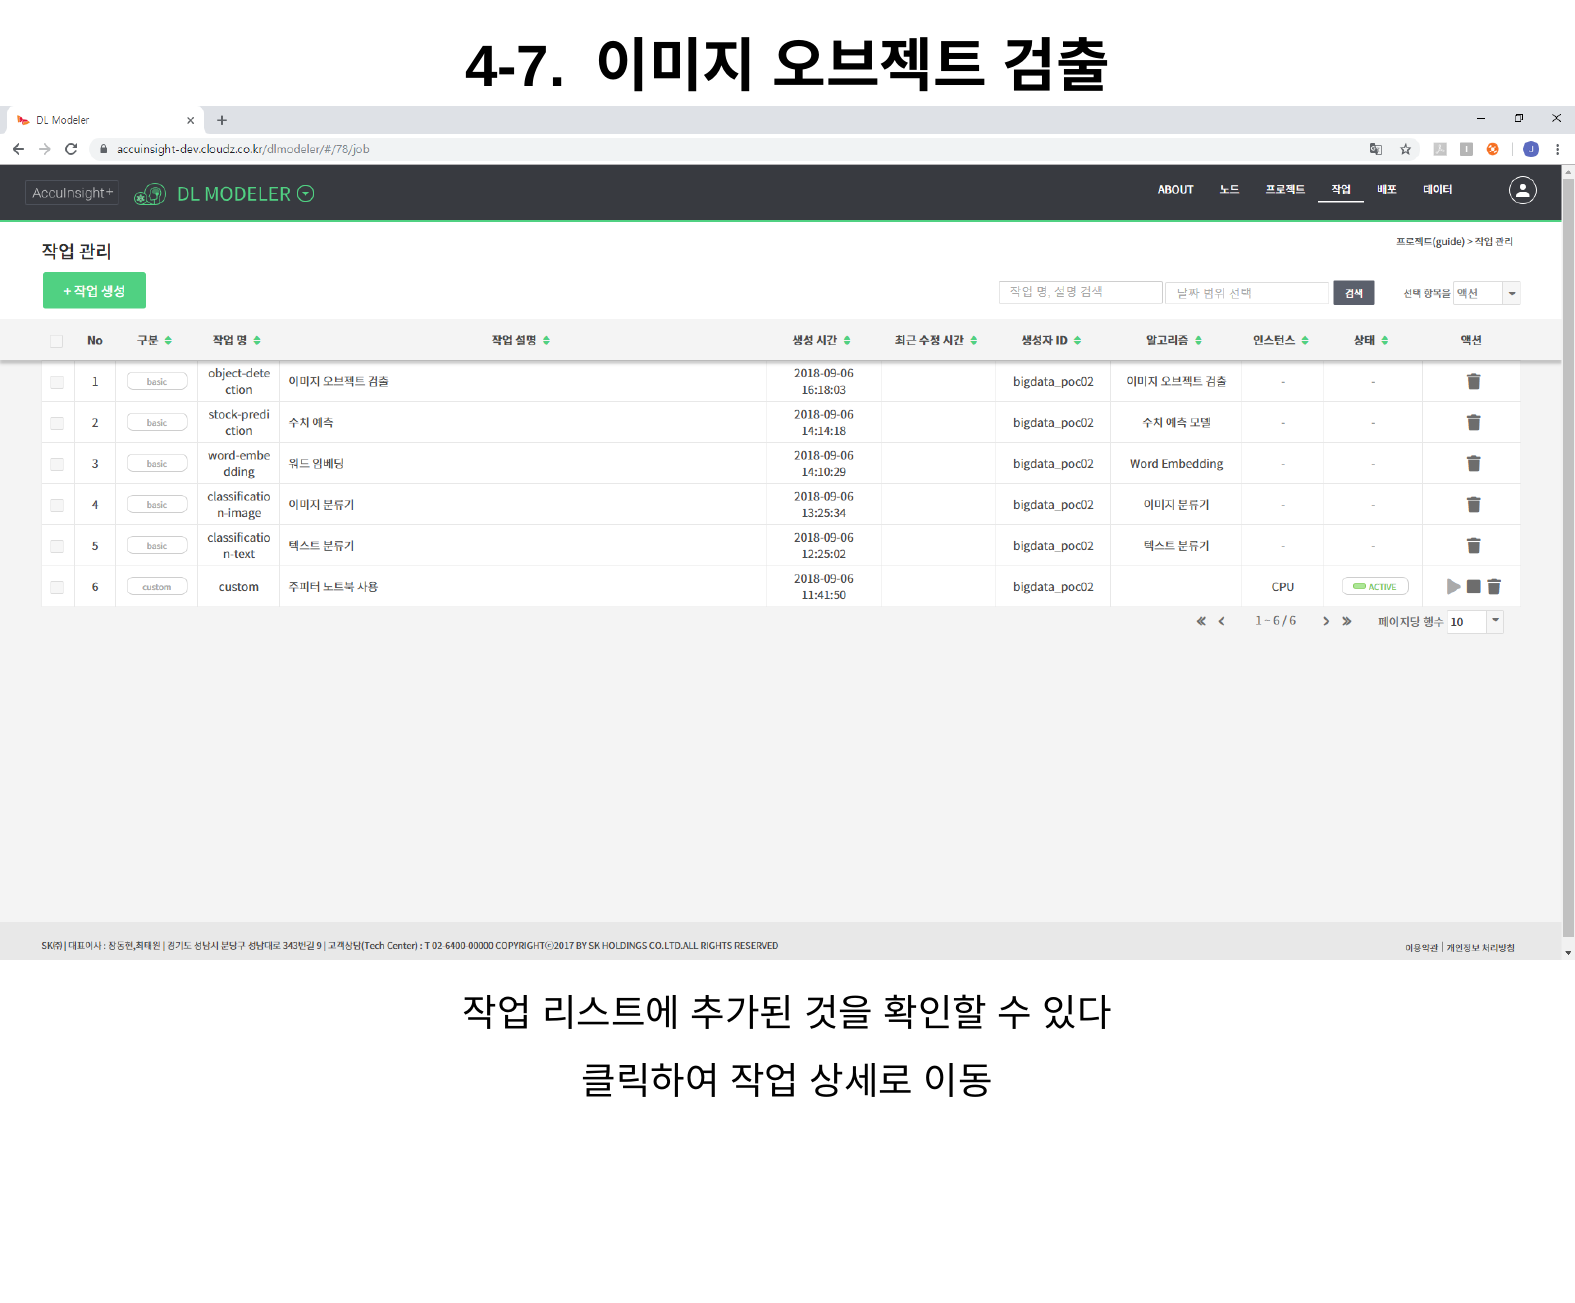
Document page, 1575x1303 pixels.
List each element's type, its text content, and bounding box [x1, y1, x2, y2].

text_box 4-7. 이미지 오브젝트 검출 [0, 20, 1575, 106]
picture [0, 106, 1575, 960]
text_box 작업 리스트에 추가된 것을 확인할 수 있다 클릭하여 작업 상세로 이동 [0, 960, 1575, 1109]
